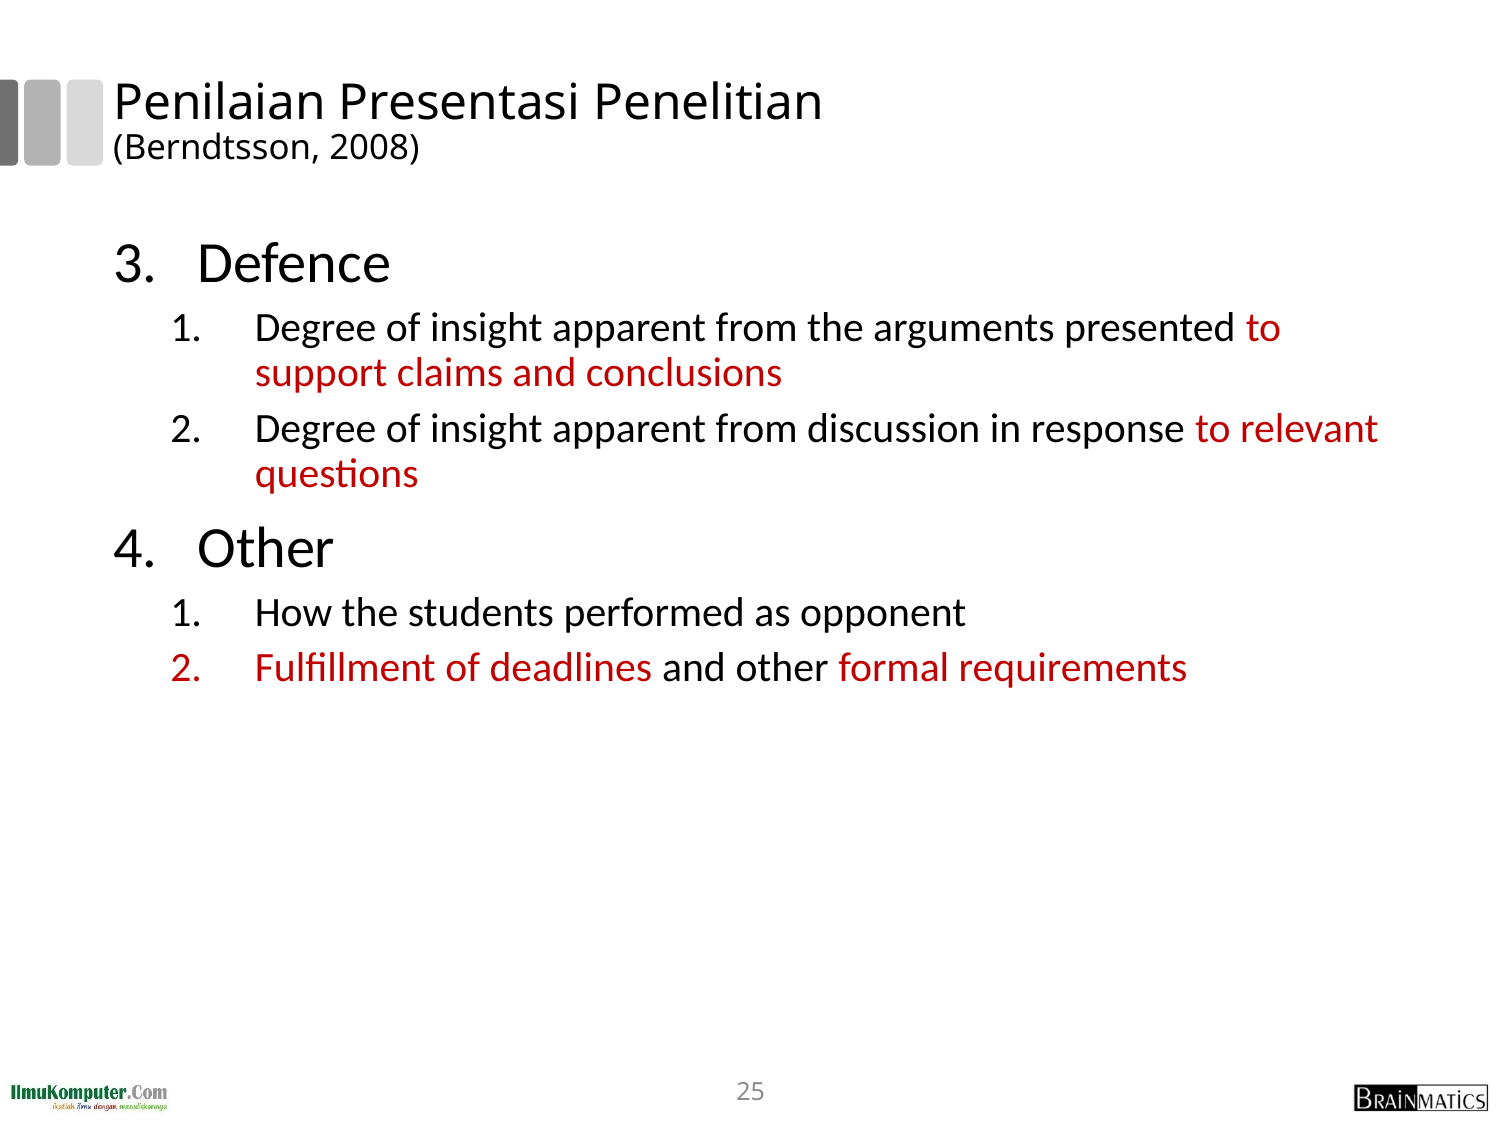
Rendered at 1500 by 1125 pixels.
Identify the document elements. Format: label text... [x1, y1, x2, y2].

title Penilaian Presentasi Penelitian (Berndtsson, 2008) [98, 68, 1500, 175]
slide_number 25 [582, 1062, 920, 1123]
list Defence Degree of insight apparent from the arguments presented to support claims and conclusions Degree of insight apparent from discussion in response to relevant questions Other How the students performed as opponent Fulfillment of deadlines and other formal requirements [98, 224, 1400, 1087]
picture [1351, 1081, 1491, 1115]
picture [4, 1081, 173, 1115]
